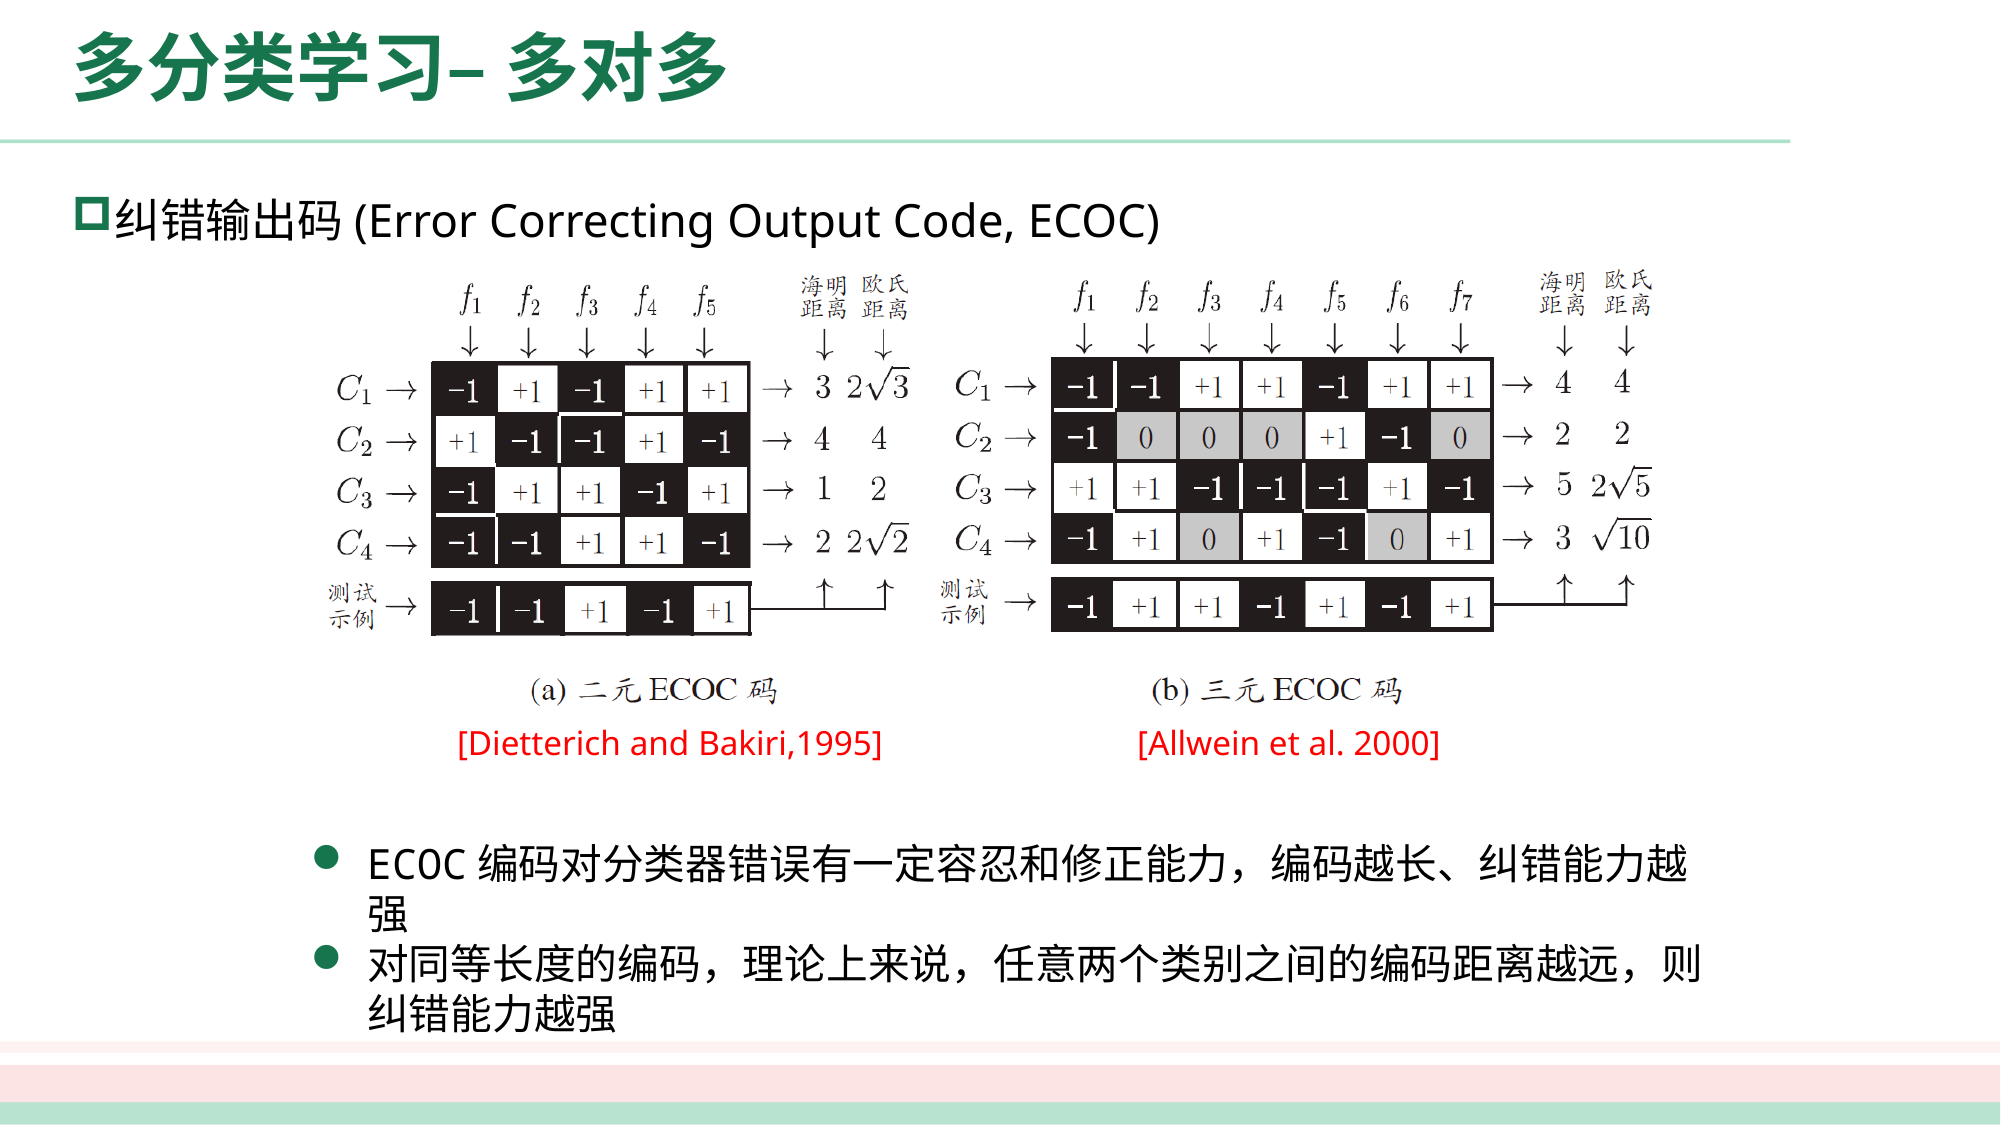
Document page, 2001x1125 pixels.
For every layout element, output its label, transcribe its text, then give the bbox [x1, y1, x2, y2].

text_box [Dietterich and Bakiri,1995] [442, 714, 899, 770]
text_box [Allwein et al. 2000] [1122, 714, 1456, 770]
title 多分类学习– 多对多 [56, 7, 1782, 135]
picture [0, 0, 2001, 1125]
text_box ECOC编码对分类器错误有一定容忍和修正能力，编码越长、纠错能力越强 对同等长度的编码，理论上来说，任意两个类别之间的编码距离越远，则纠错能力越强 [295, 830, 1722, 1046]
list 纠错输出码(Error Correcting Output Code, ECOC) [56, 190, 1942, 999]
